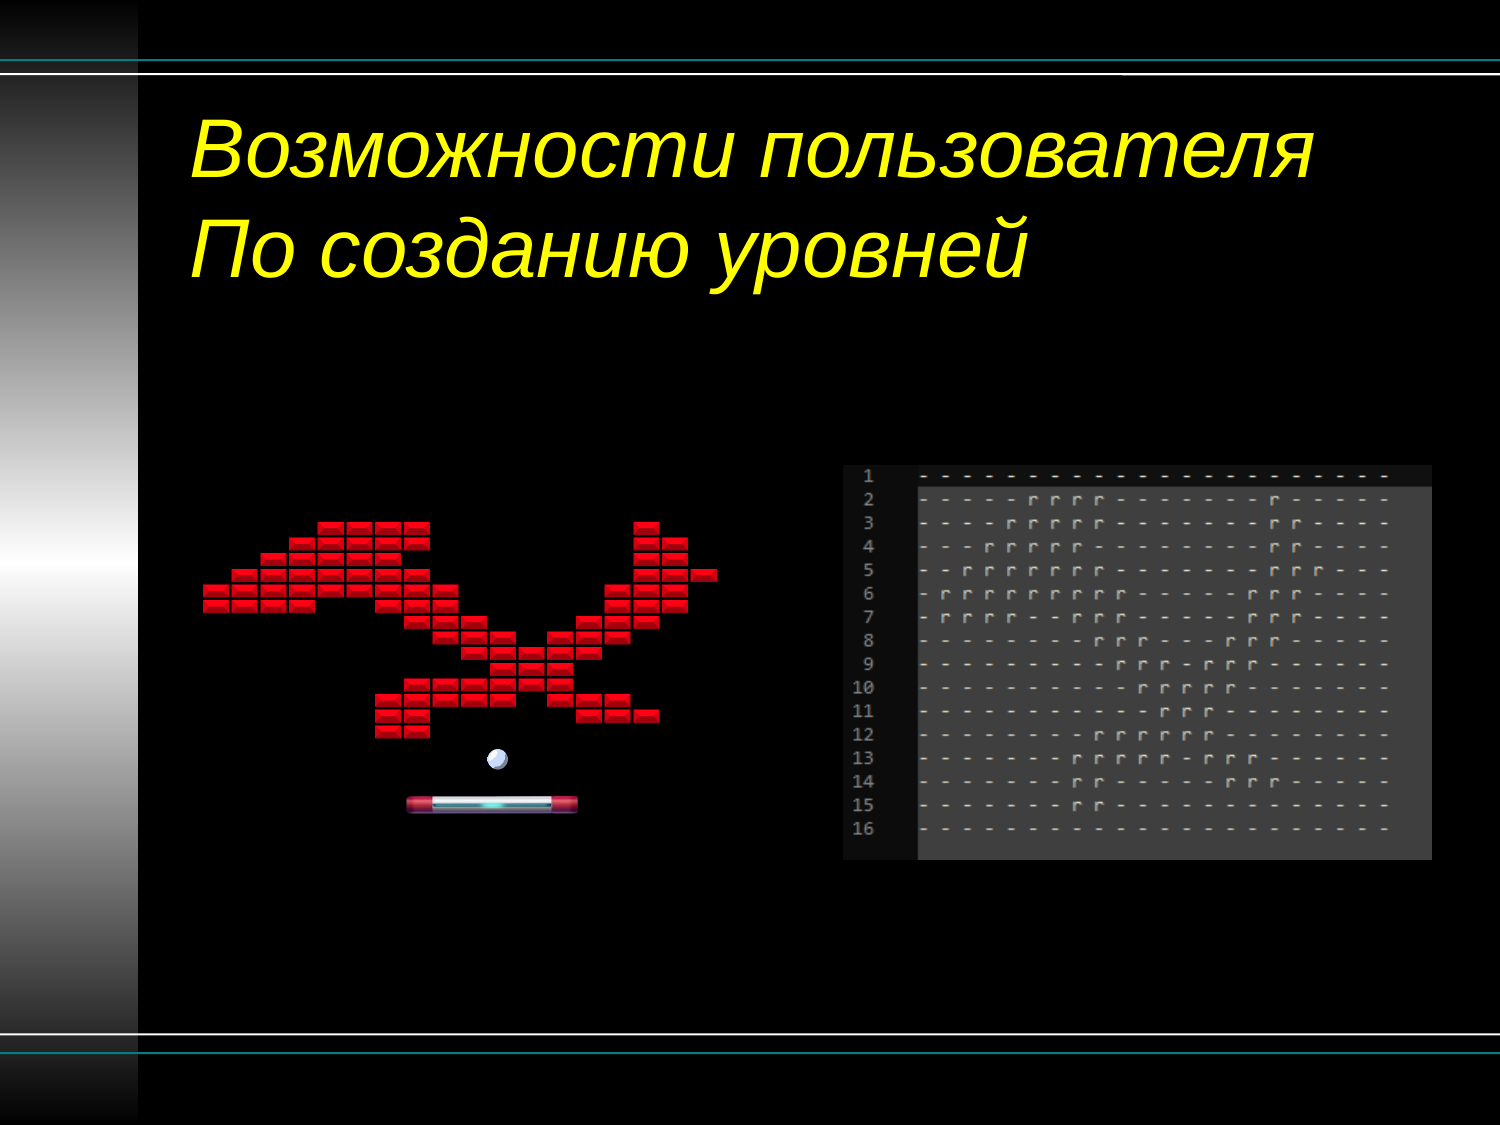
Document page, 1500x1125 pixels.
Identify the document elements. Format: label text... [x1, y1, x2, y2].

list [843, 465, 1432, 860]
title Возможности пользователя По созданию уровней [174, 99, 1450, 288]
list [174, 505, 801, 819]
